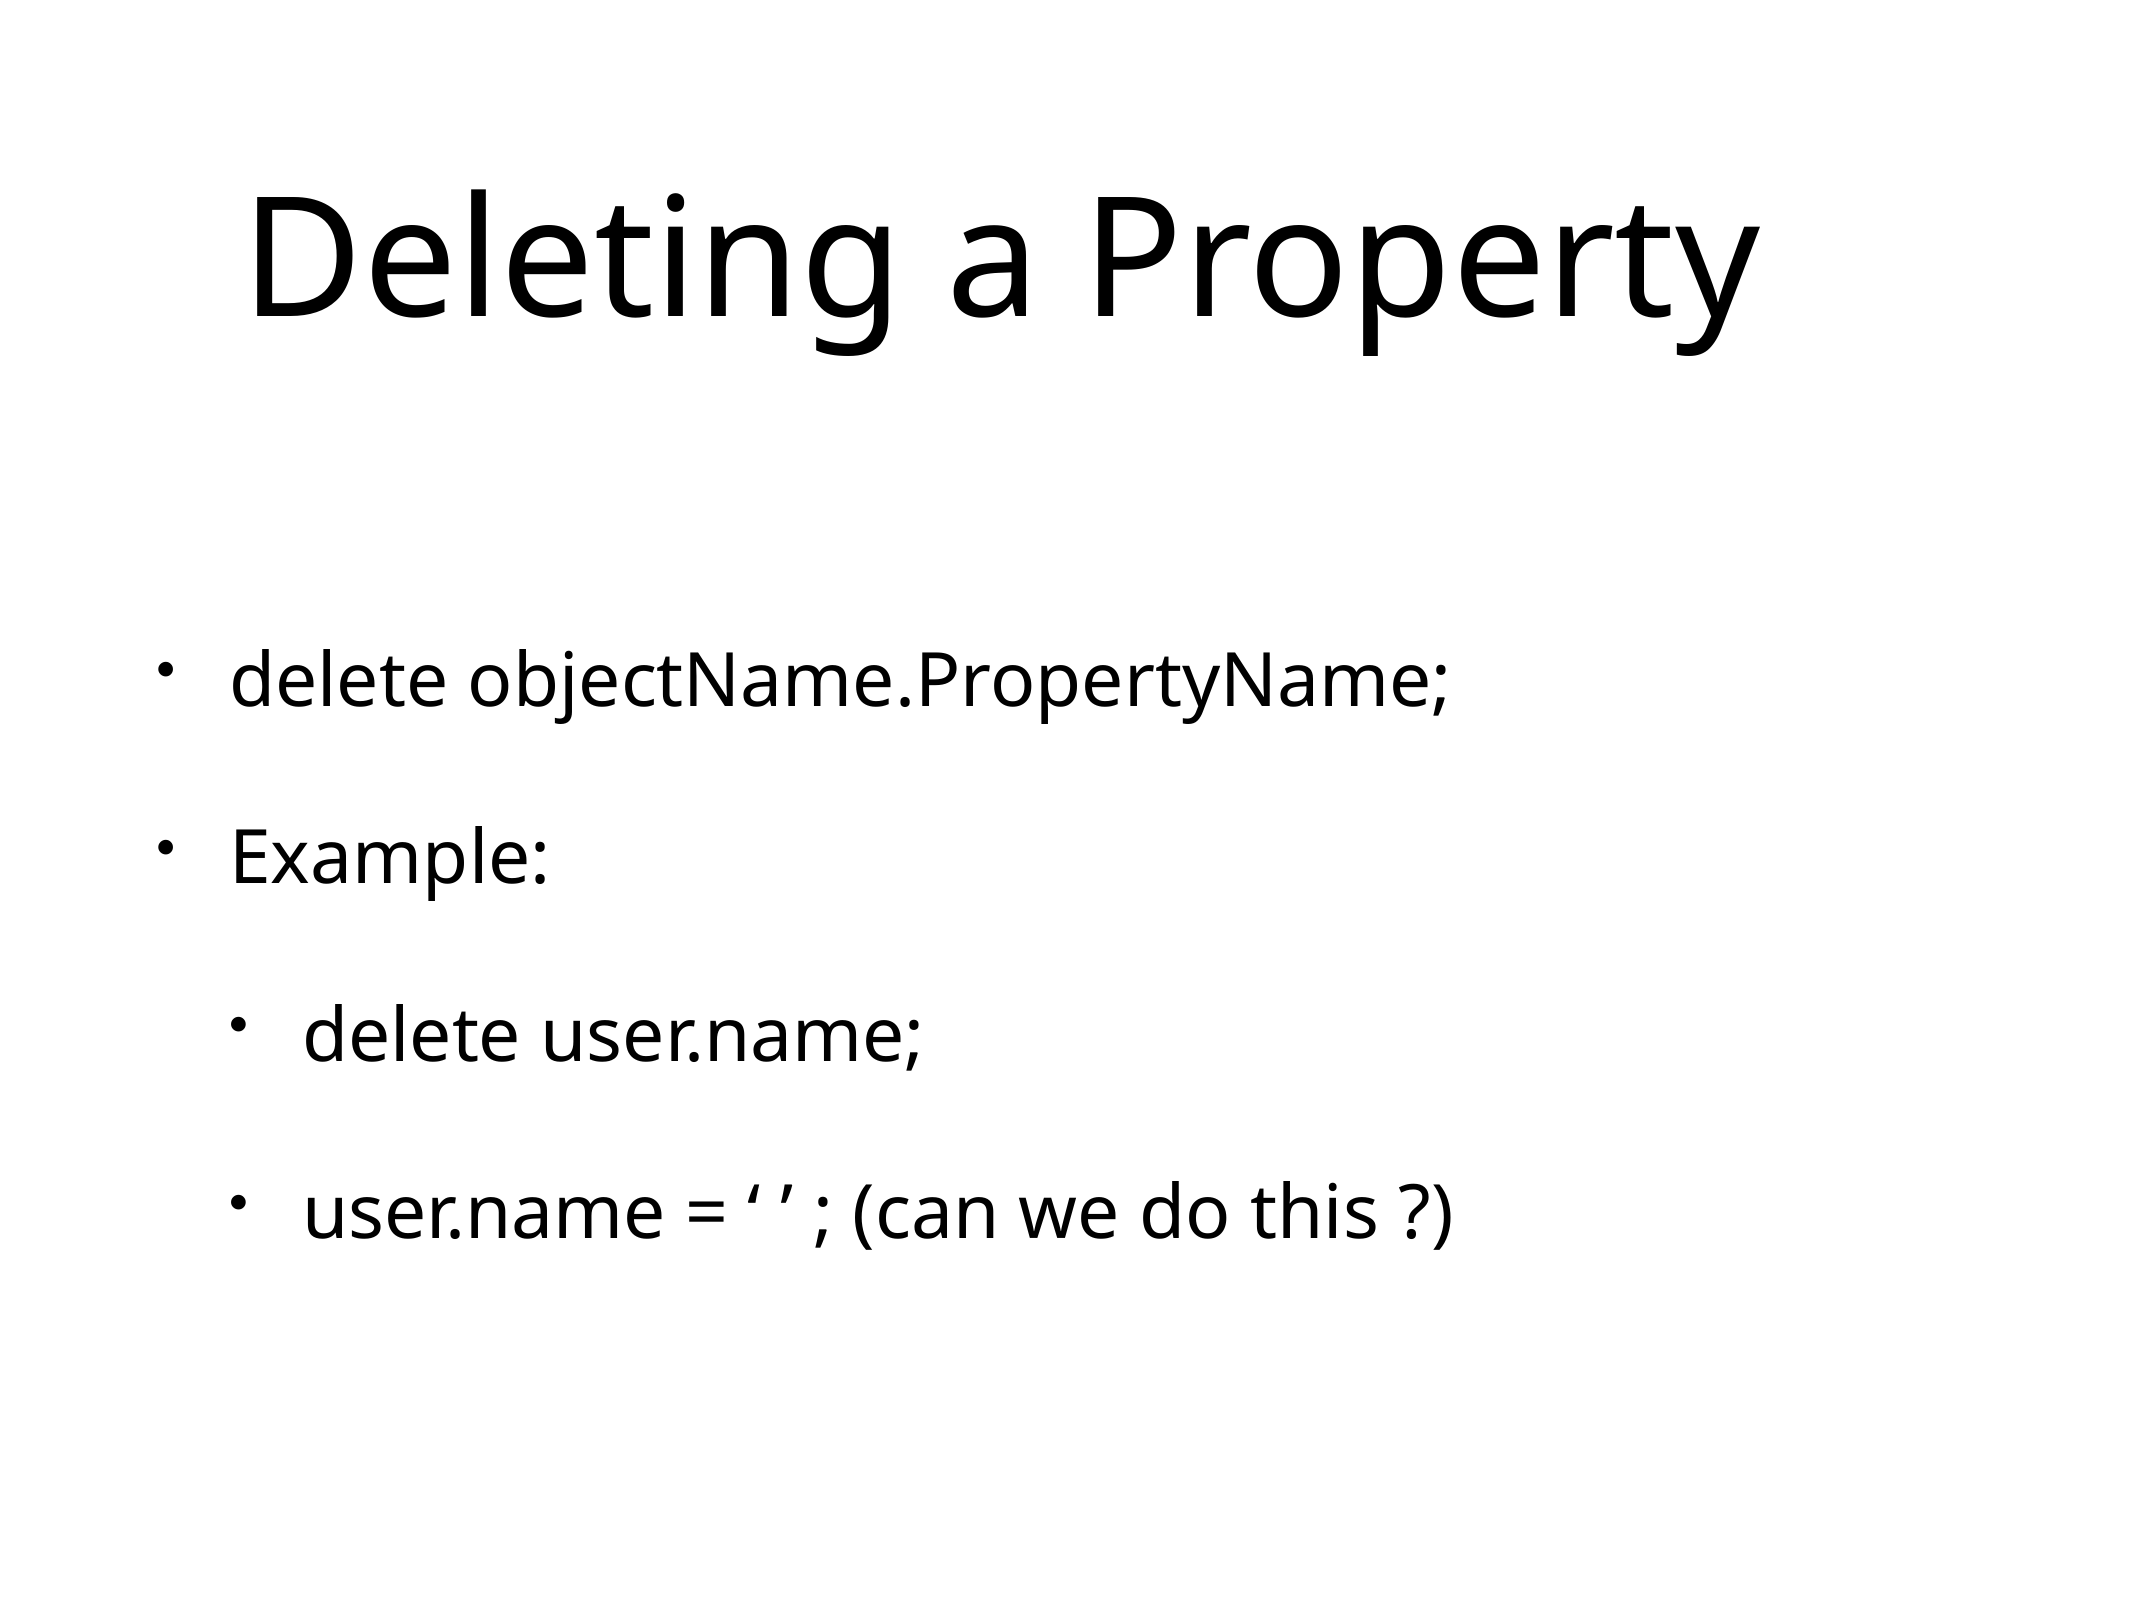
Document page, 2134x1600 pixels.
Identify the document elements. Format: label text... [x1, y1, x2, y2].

title Deleting a Property [155, 72, 1978, 426]
list delete objectName.PropertyName; Example: delete user.name; user.name = ‘ ’ ; (can we do this ?) [155, 426, 1978, 1459]
